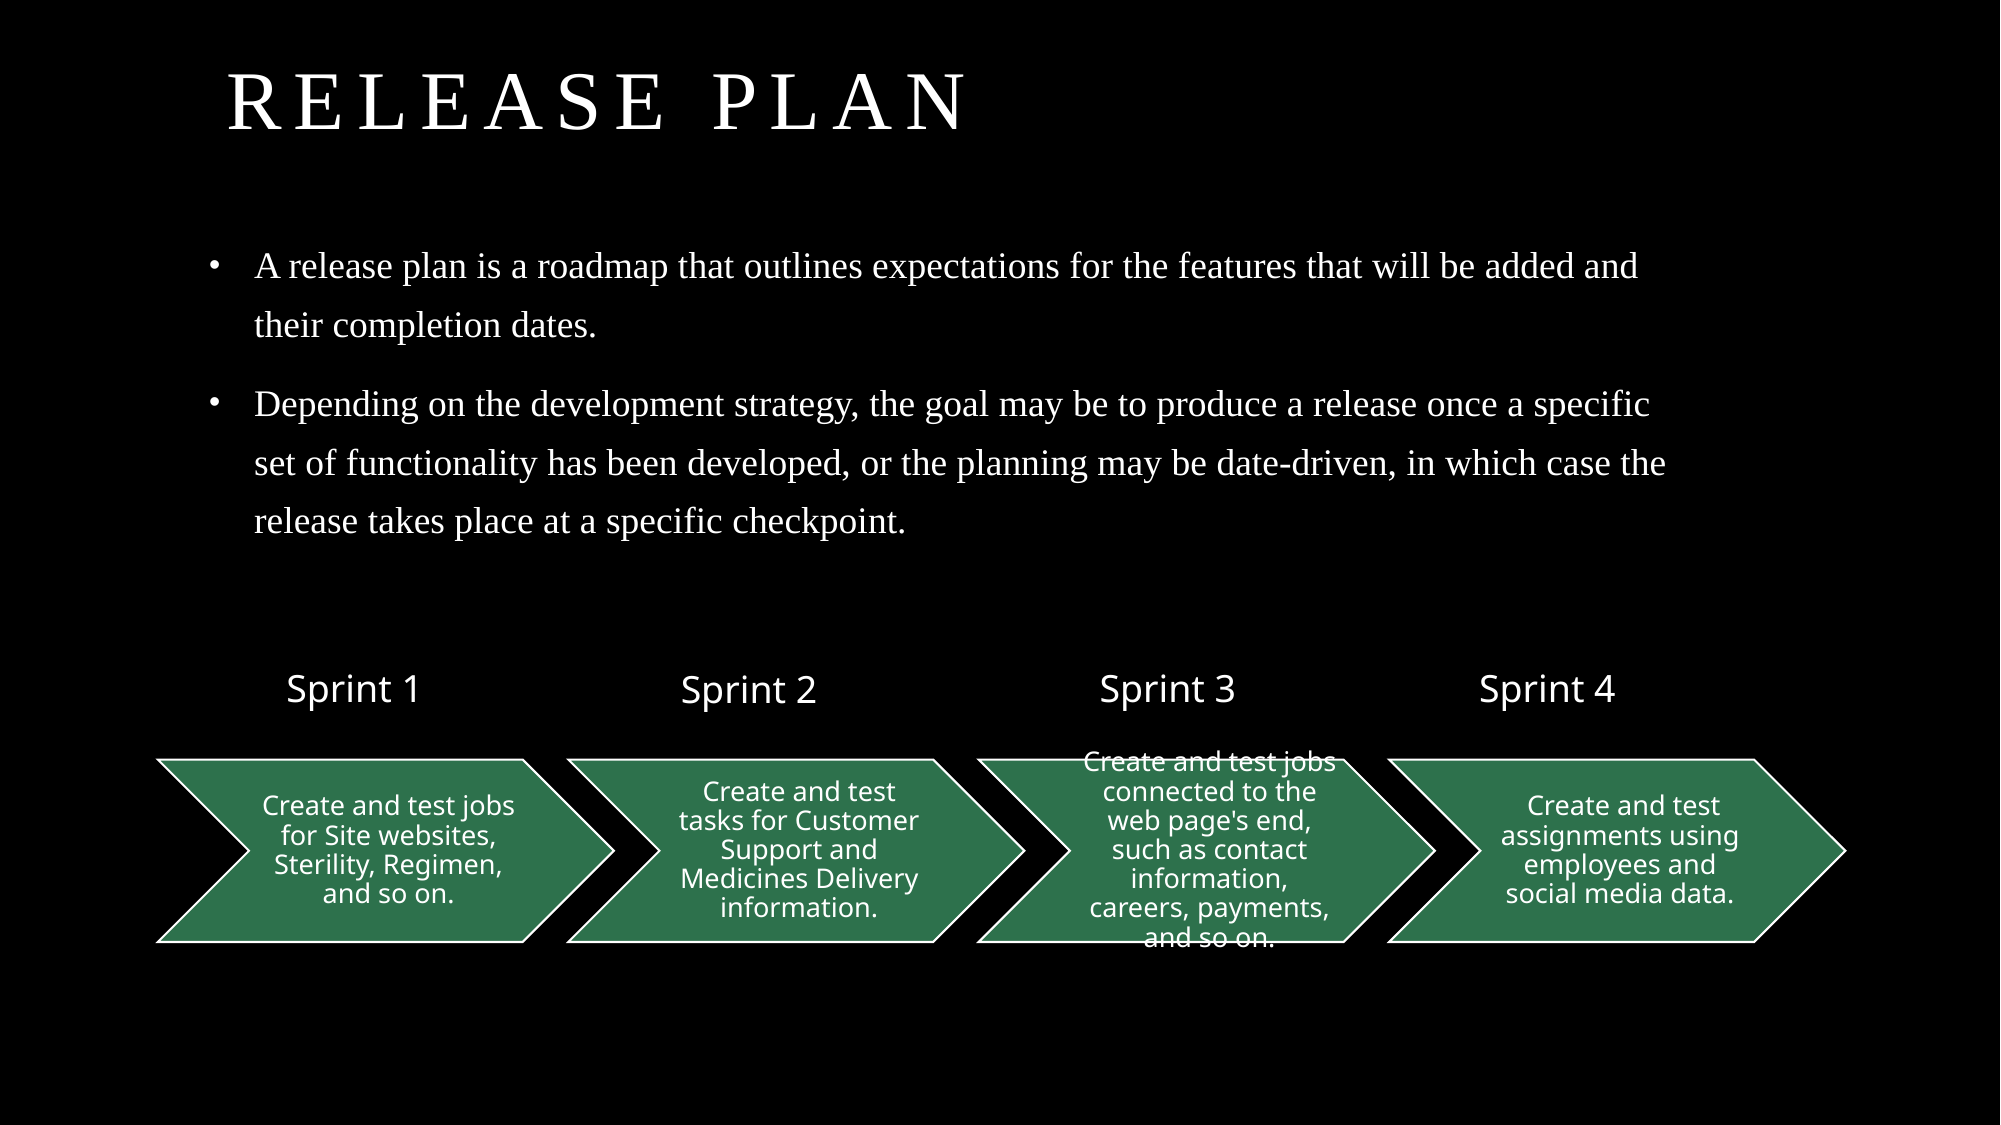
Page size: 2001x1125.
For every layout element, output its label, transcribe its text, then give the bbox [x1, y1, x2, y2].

text_box Release plan [211, 13, 1790, 155]
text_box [156, 216, 1846, 1125]
